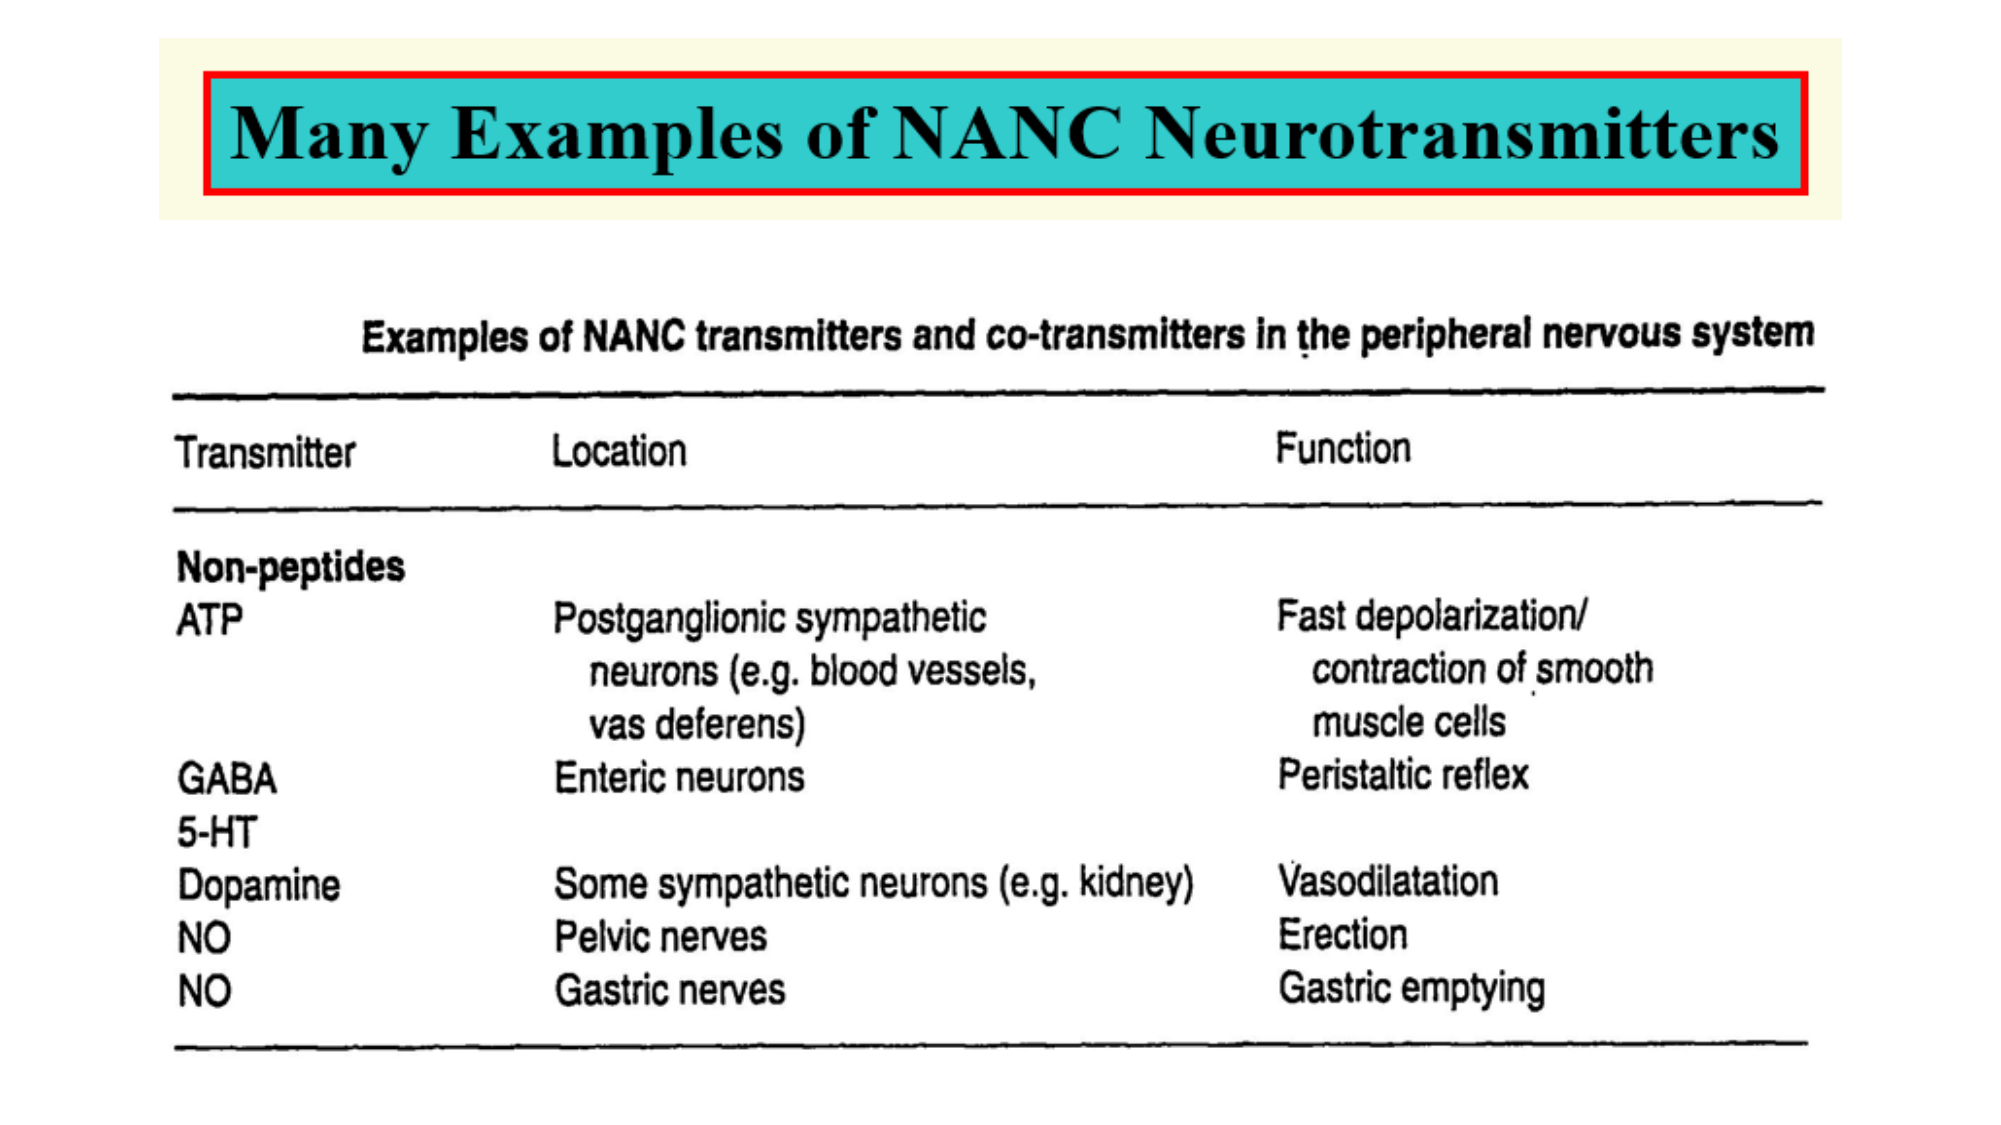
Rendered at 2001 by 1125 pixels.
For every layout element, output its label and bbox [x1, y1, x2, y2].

picture [159, 38, 1842, 1087]
